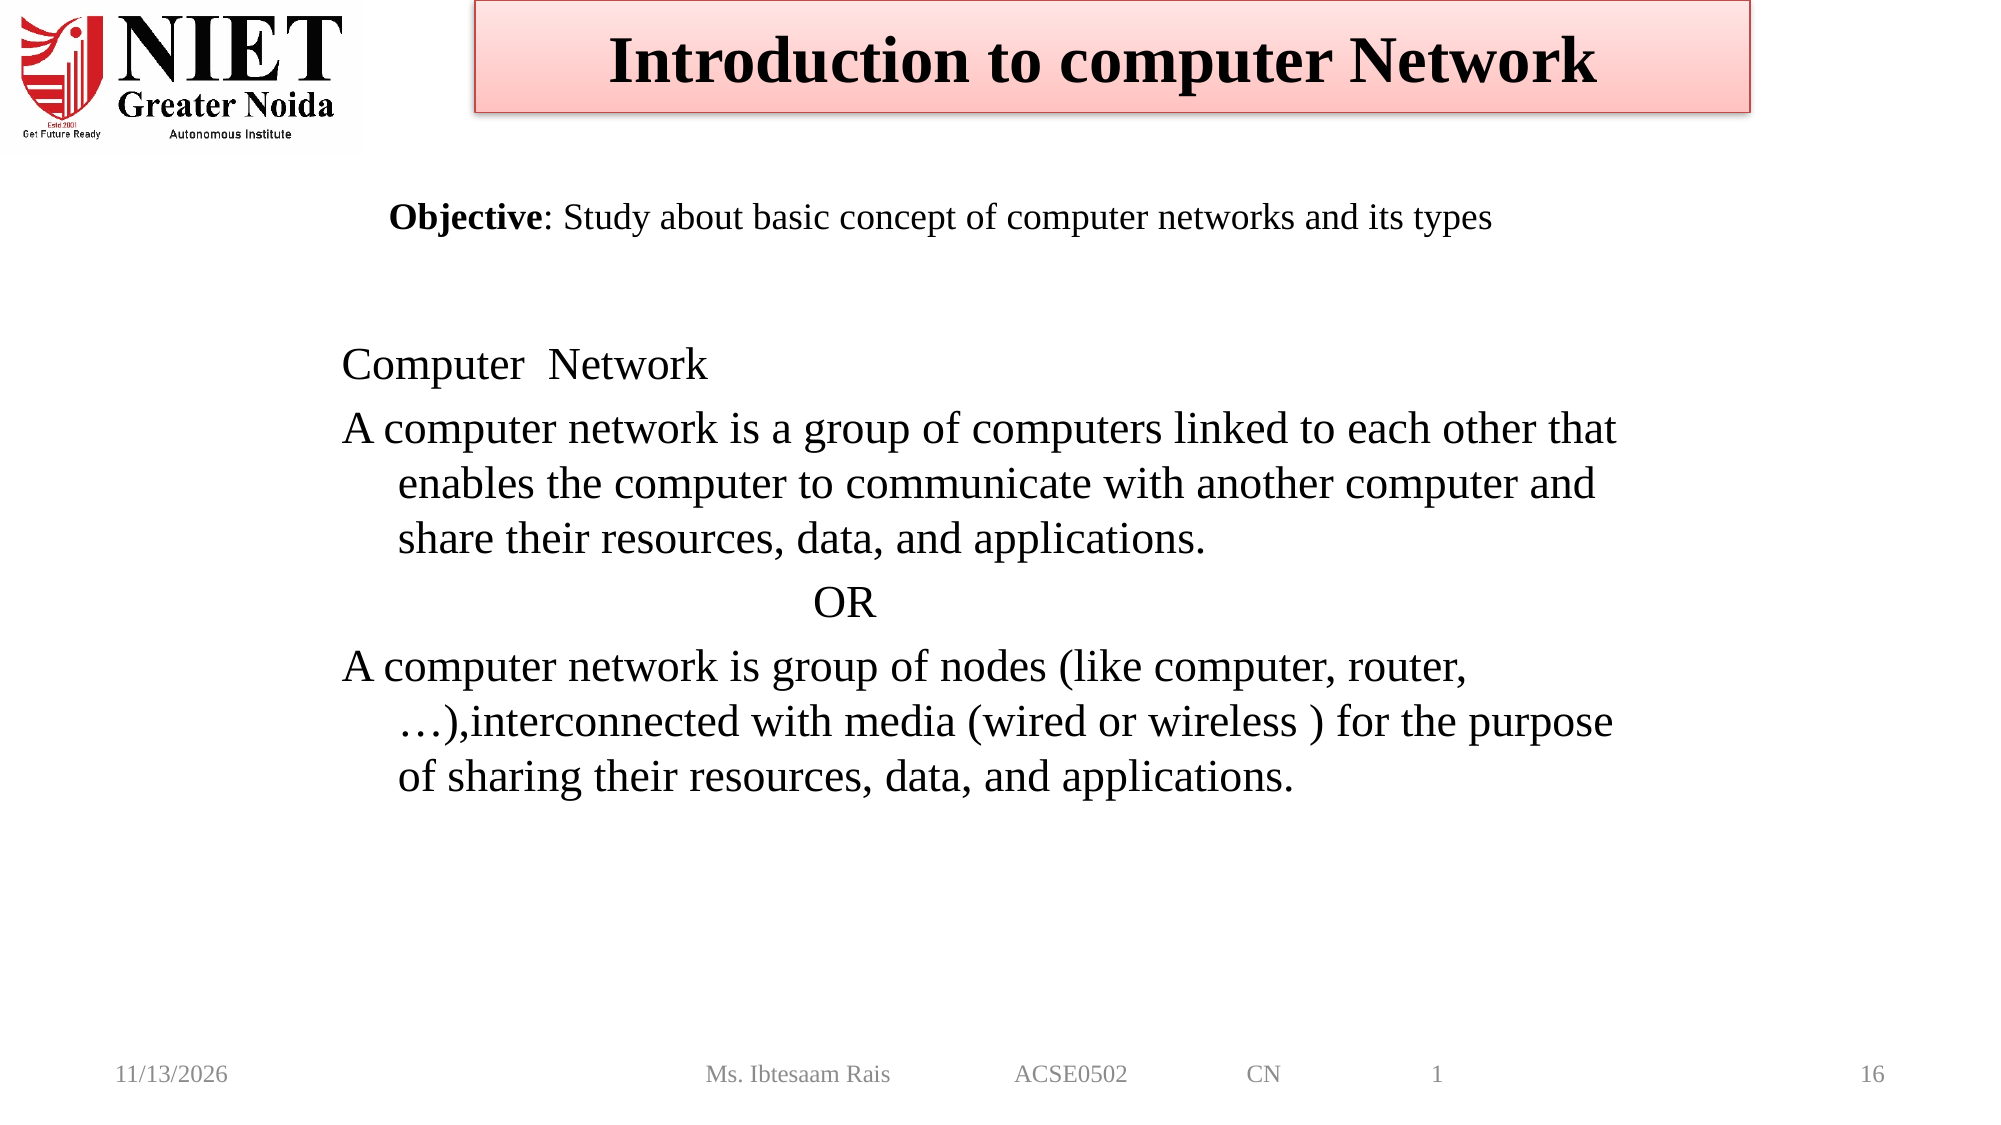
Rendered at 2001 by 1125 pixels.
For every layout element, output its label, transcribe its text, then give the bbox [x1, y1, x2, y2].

slide_number 16 [1433, 1042, 1900, 1103]
list Computer Network A computer network is a group of computers linked to each other that enables the computer to communicate with another computer and share their resources, data, and applications. OR A computer network is group of nodes (like computer, router,…),interconnected with media (wired or wireless ) for the purpose of sharing their resources, data, and applications. [326, 326, 1677, 1069]
text_box Objective: Study about basic concept of computer networks and its types [373, 184, 1638, 245]
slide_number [99, 1042, 567, 1103]
footer Ms. Ibtesaam Rais ACSE0502 CN 1 [662, 1042, 1433, 1103]
text_box Introduction to computer Network [474, 0, 1751, 113]
picture [0, 0, 363, 156]
